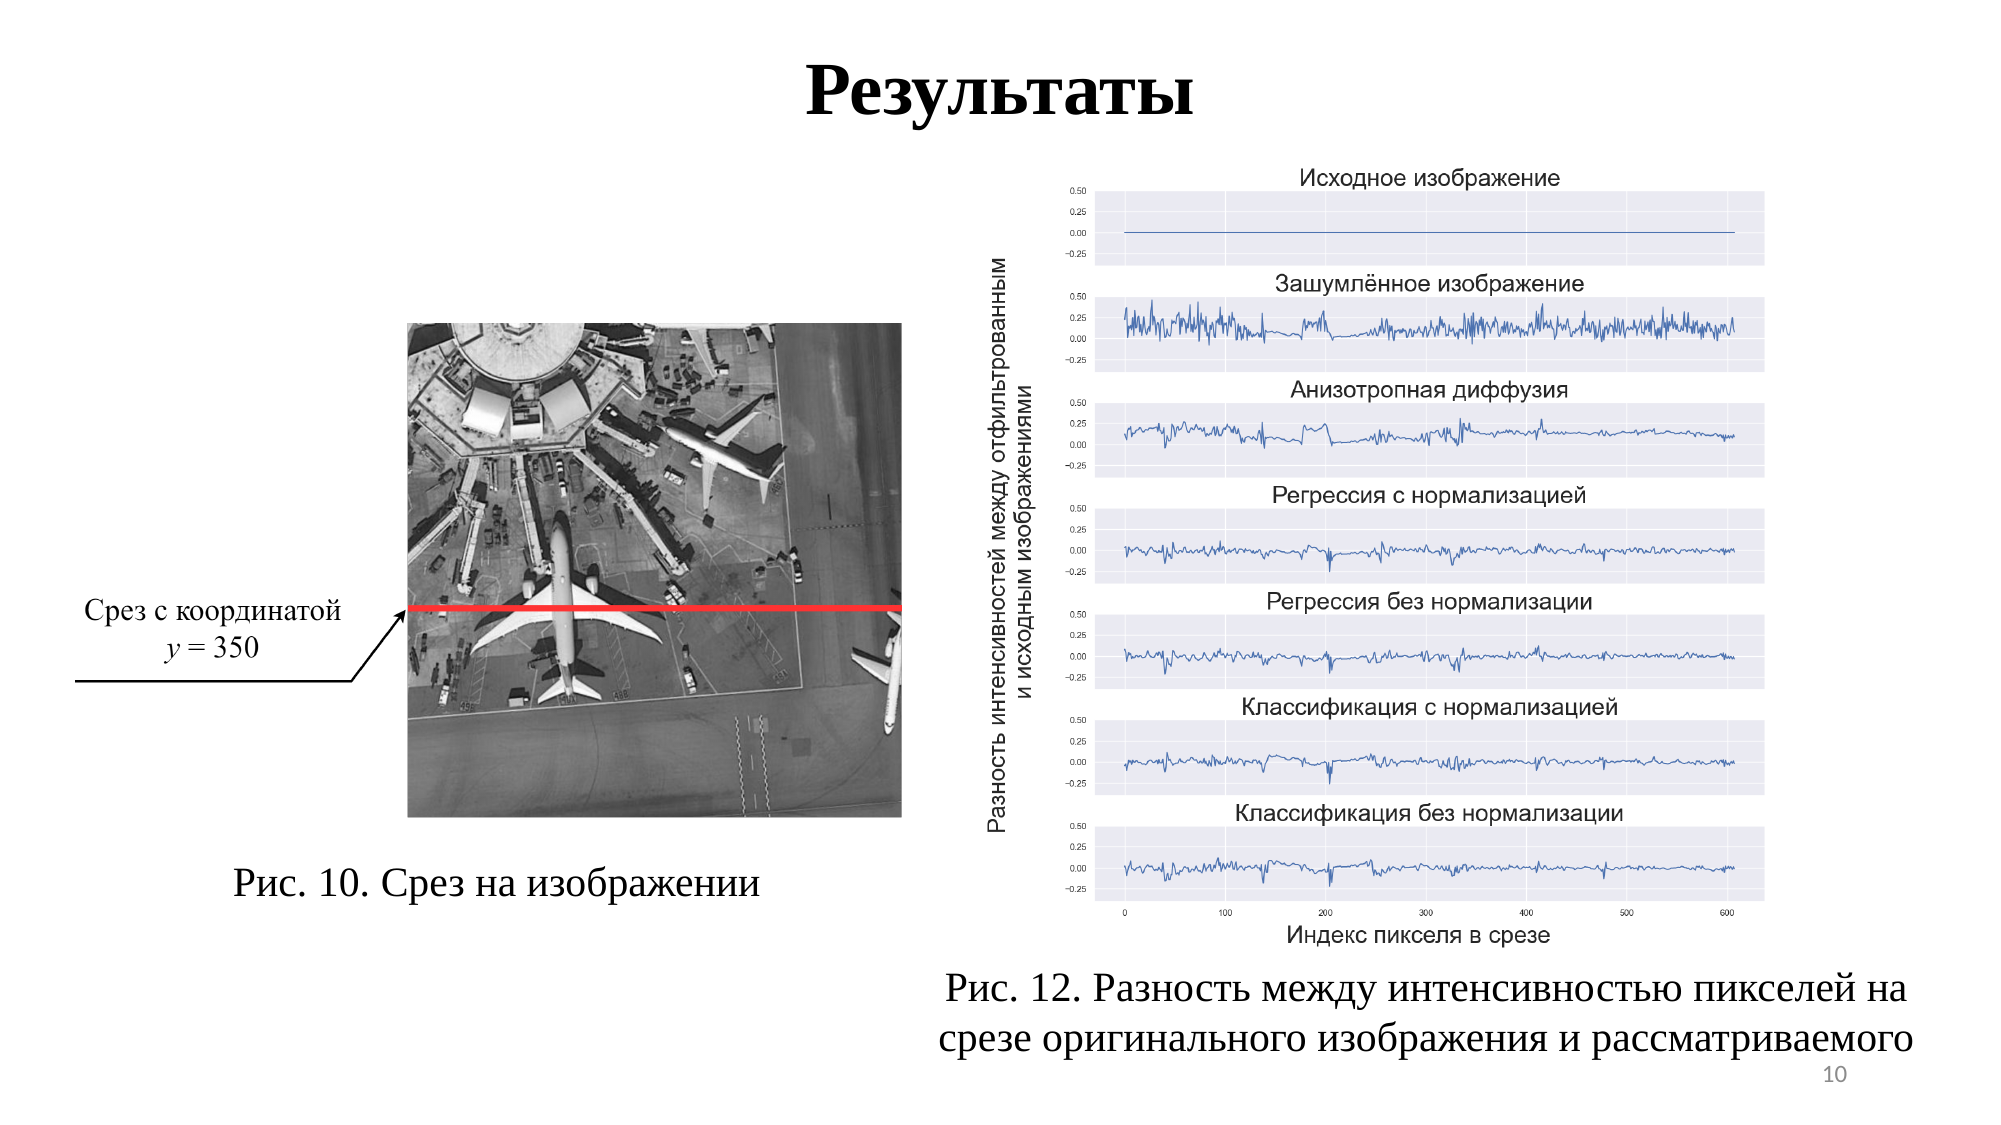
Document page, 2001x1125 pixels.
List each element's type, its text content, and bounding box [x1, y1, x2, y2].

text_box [906, 162, 1947, 1069]
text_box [67, 323, 906, 913]
title Результаты [174, 17, 1826, 163]
slide_number 10 [1412, 1069, 1863, 1103]
